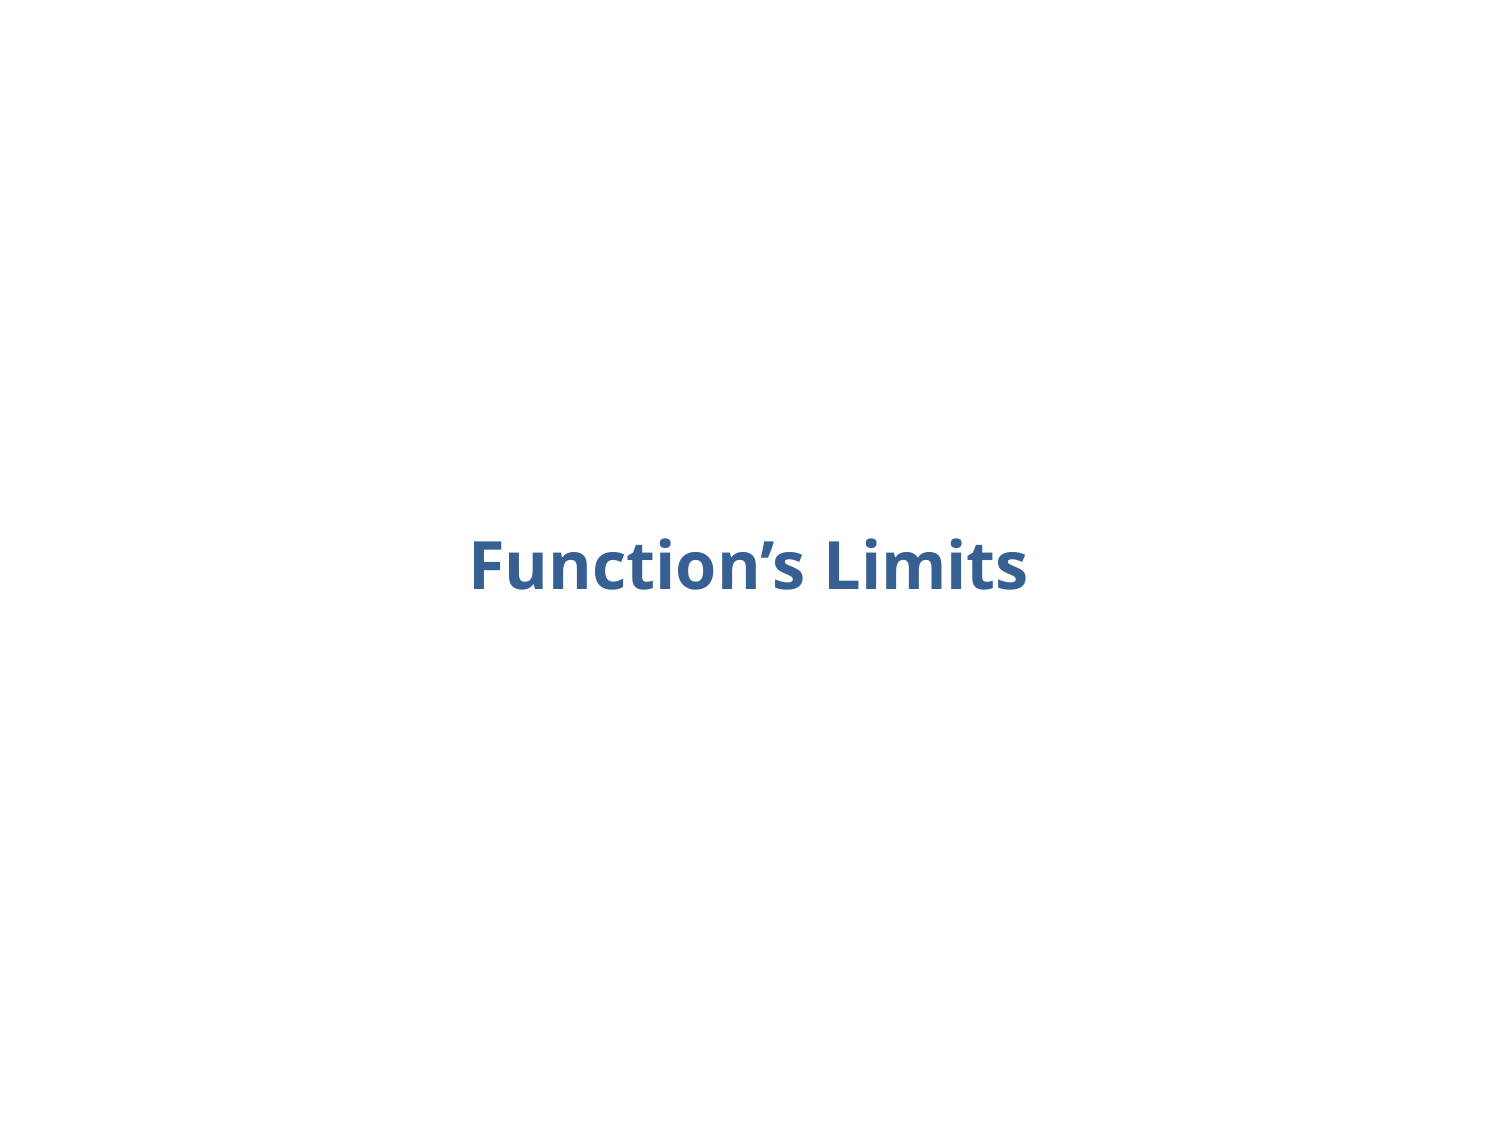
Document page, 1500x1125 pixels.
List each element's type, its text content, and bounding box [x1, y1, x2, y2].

title Function’s Limits [453, 468, 1047, 657]
